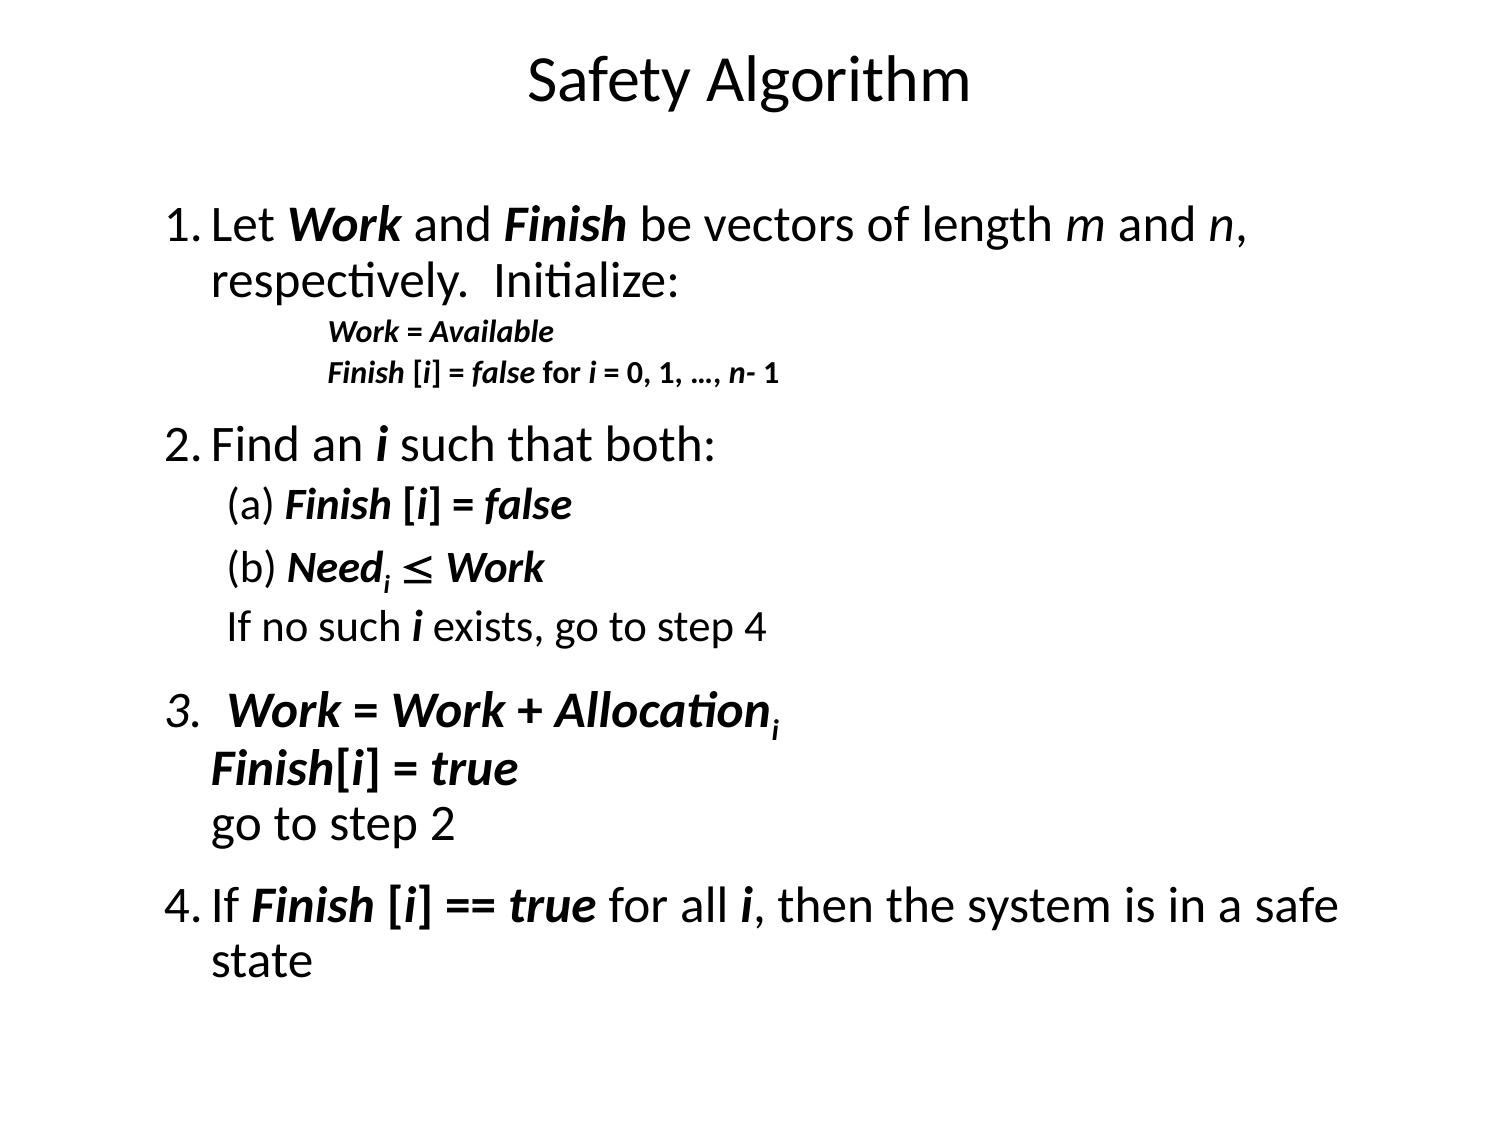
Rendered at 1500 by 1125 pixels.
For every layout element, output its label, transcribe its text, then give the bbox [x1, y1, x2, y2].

list 1. Let Work and Finish be vectors of length m and n, respectively. Initialize: Work = Available Finish [i] = false for i = 0, 1, …, n- 1 2. Find an i such that both: (a) Finish [i] = false (b) Needi  Work If no such i exists, go to step 4 3. Work = Work + Allocationi Finish[i] = true go to step 2 4. If Finish [i] == true for all i, then the system is in a safe state [148, 189, 1359, 1001]
title Safety Algorithm [75, 27, 1425, 122]
